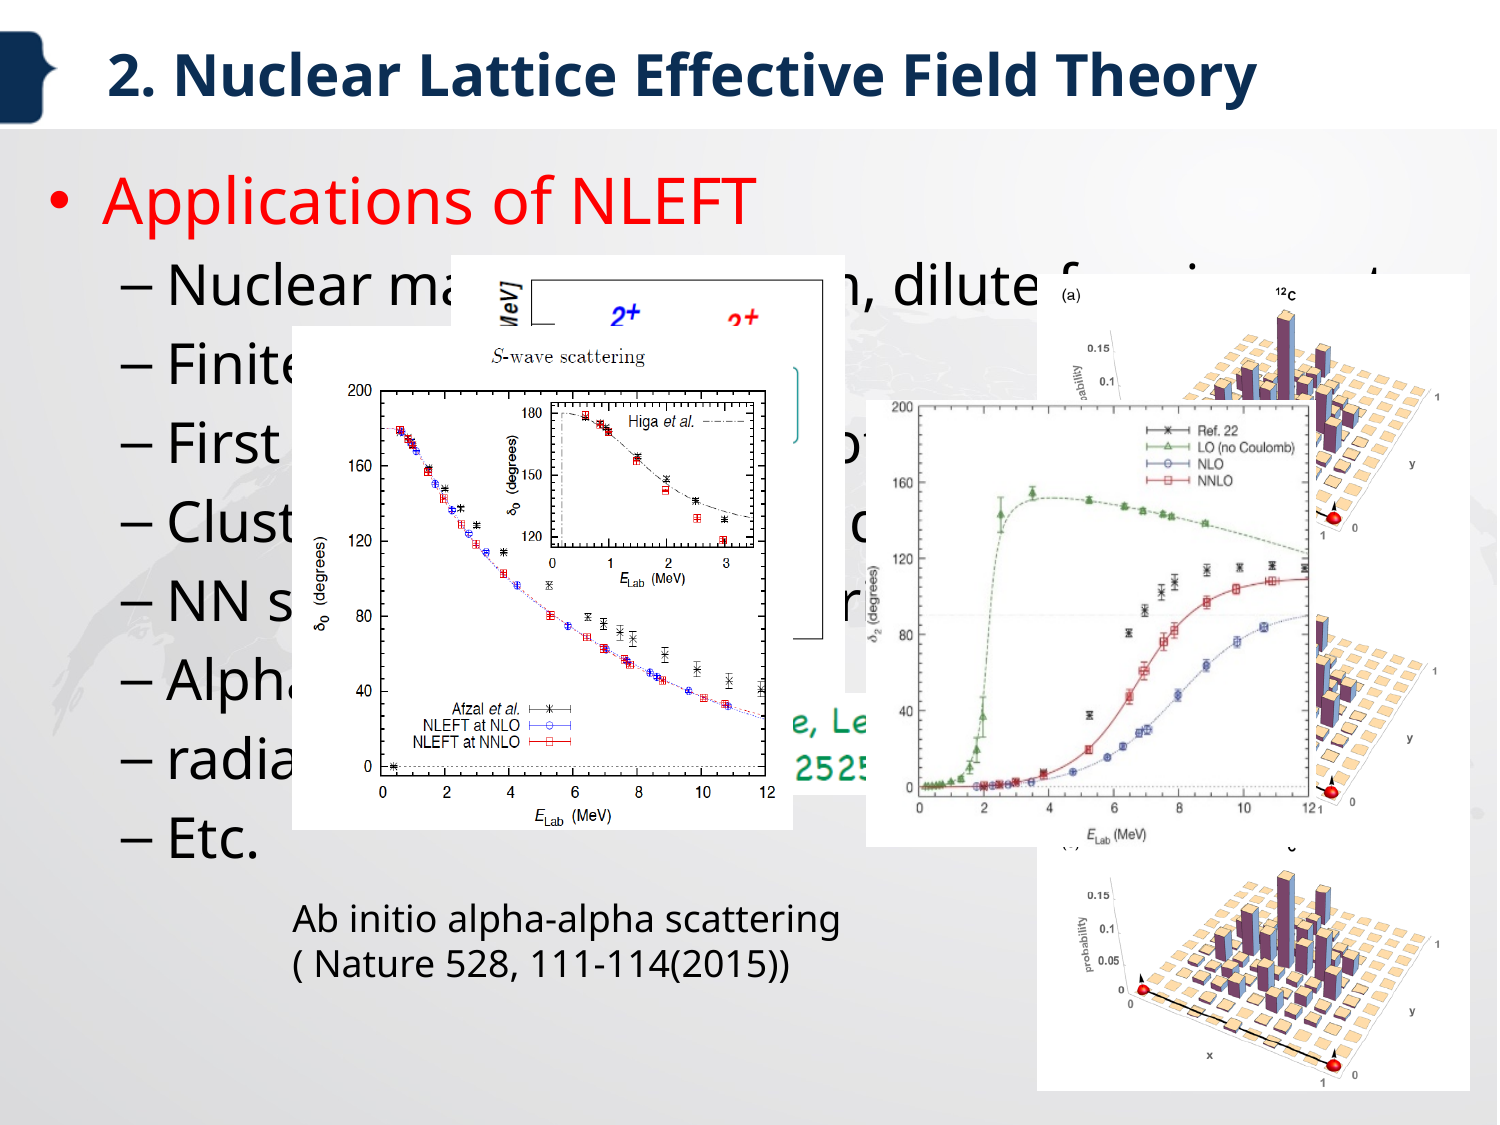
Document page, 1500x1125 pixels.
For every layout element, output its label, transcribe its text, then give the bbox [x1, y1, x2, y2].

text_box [395, 255, 1070, 324]
text_box 2. Nuclear Lattice Effective Field Theory [78, 30, 1347, 117]
picture [0, 29, 59, 126]
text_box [277, 325, 1381, 1093]
picture [0, 129, 1497, 1125]
